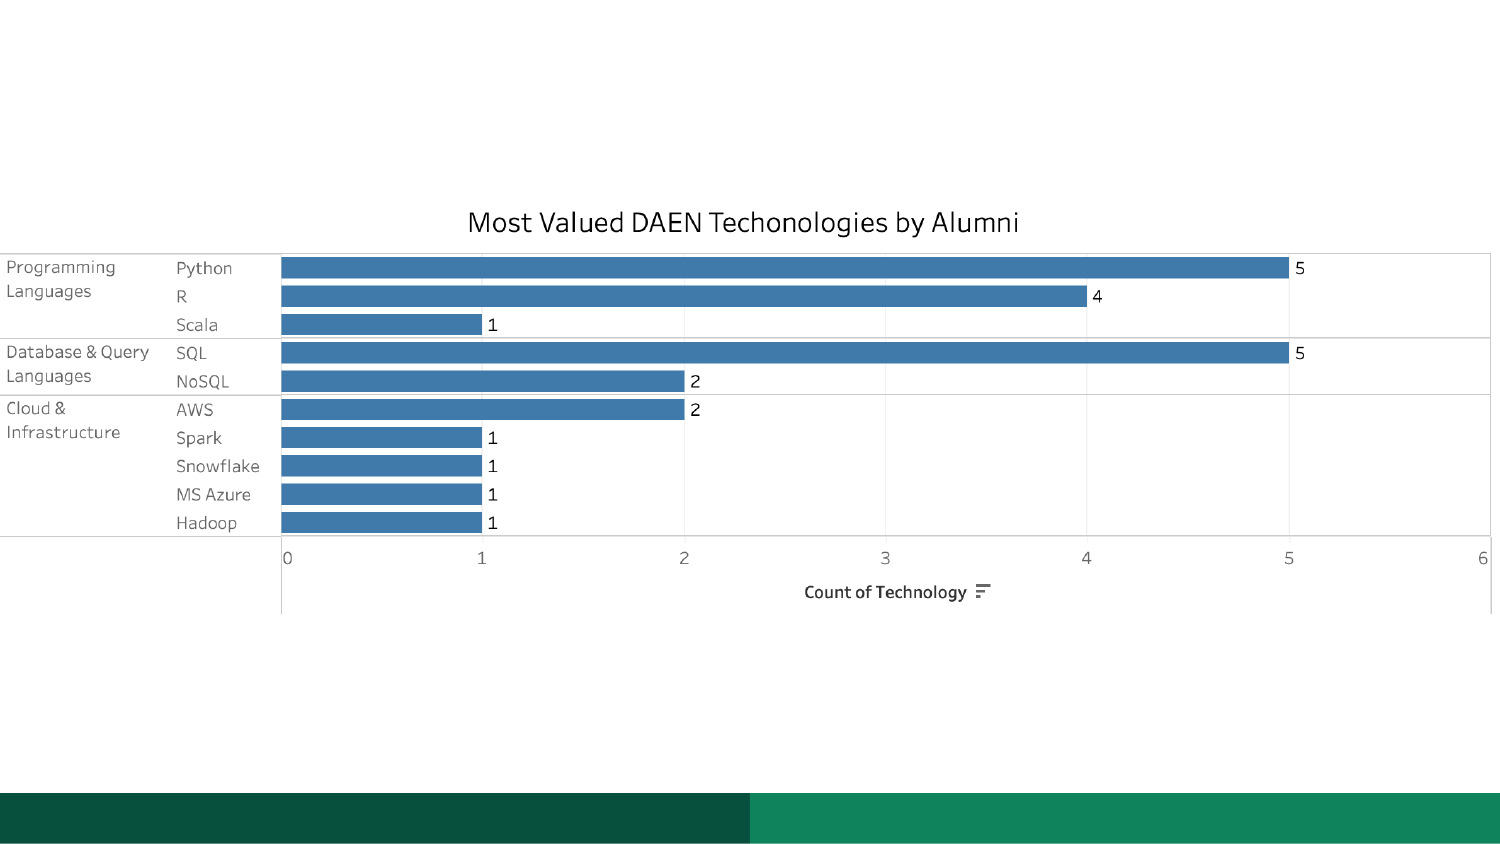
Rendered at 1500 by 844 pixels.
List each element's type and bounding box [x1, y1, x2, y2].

picture [0, 199, 1500, 619]
